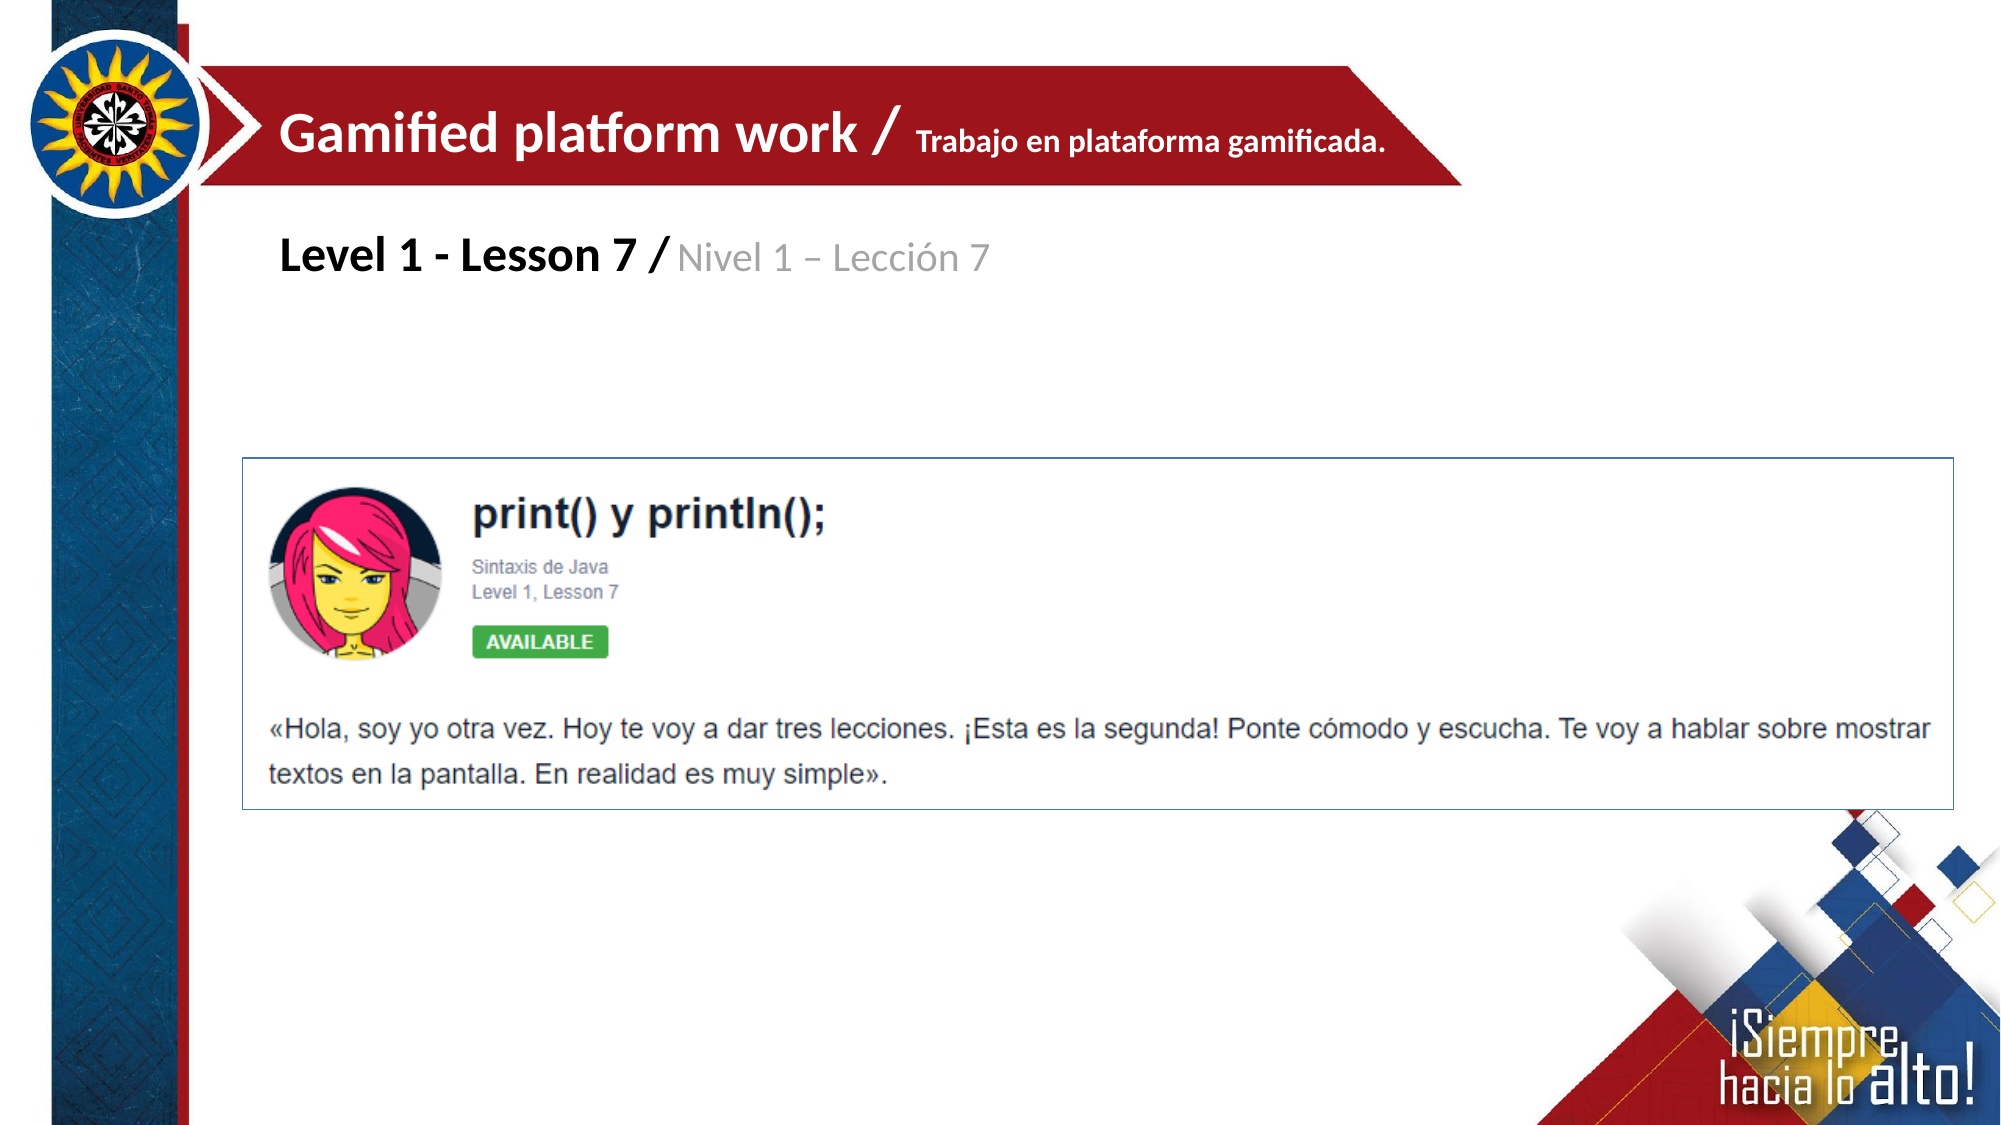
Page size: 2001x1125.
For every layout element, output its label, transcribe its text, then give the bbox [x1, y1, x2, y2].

picture [0, 0, 2001, 1125]
text_box Gamified platform work / Trabajo en plataforma gamificada. [264, 78, 1462, 173]
text_box Level 1 - Lesson 7 / Nivel 1 – Lección 7 [264, 213, 1839, 289]
